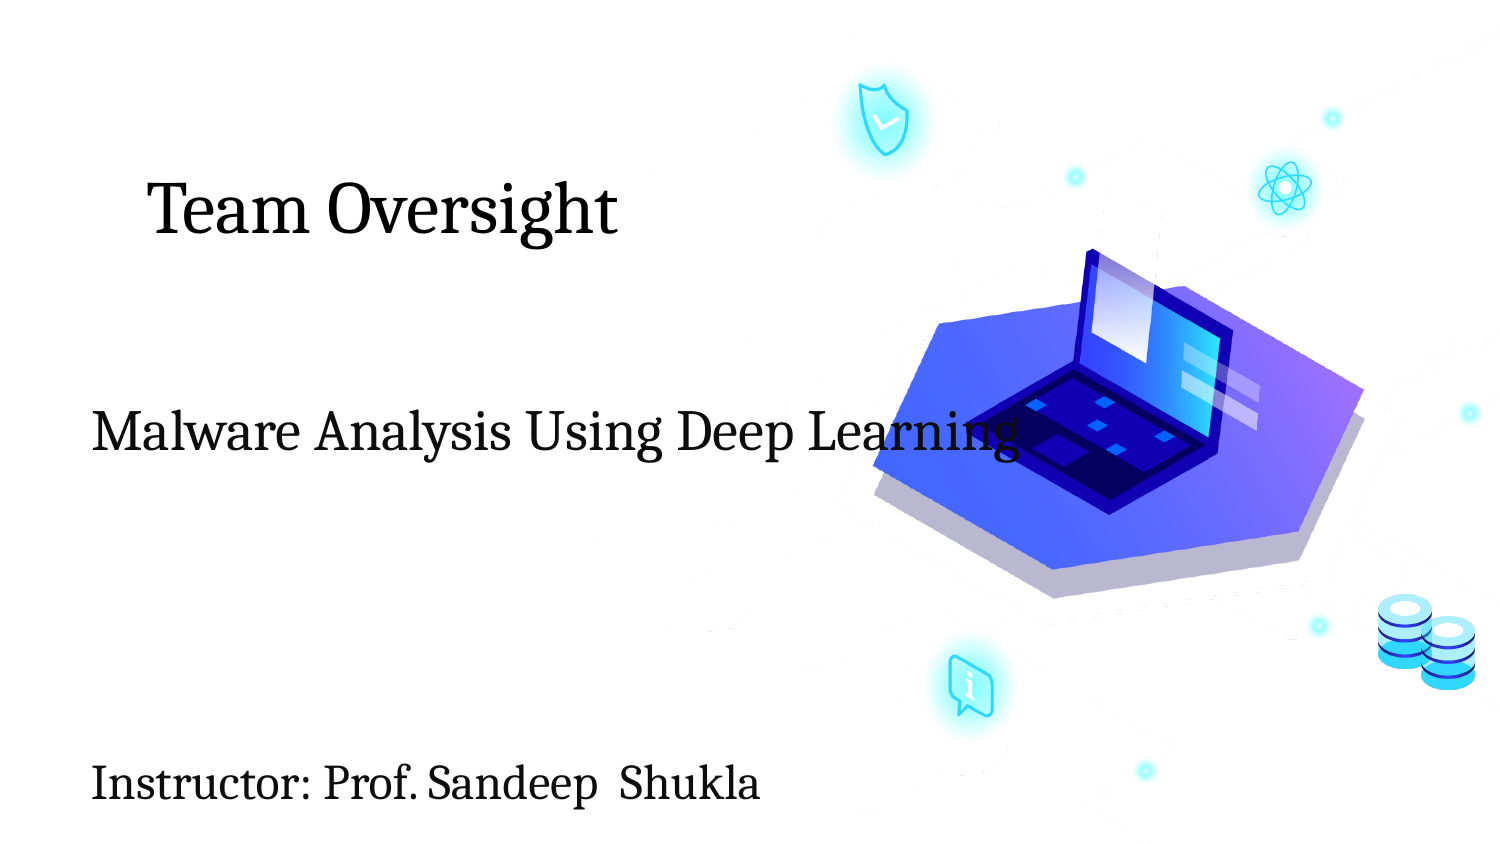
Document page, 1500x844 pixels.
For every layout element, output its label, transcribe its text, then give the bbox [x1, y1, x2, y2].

text_box Malware Analysis Using Deep Learning [76, 384, 966, 470]
text_box Instructor: Prof. Sandeep Shukla [75, 742, 905, 818]
picture [0, 0, 1500, 844]
title Team Oversight [146, 121, 766, 298]
